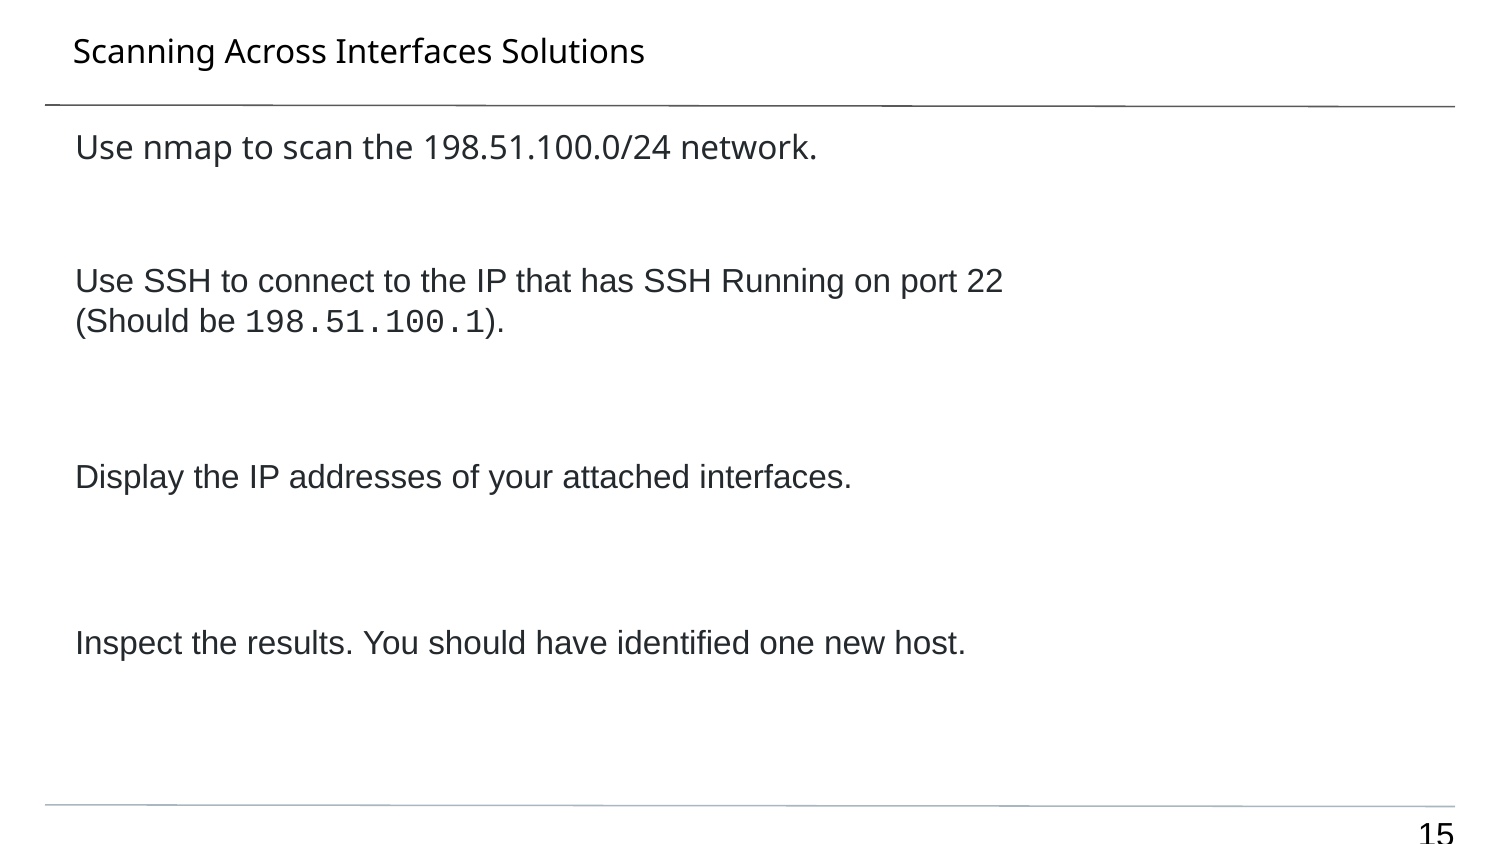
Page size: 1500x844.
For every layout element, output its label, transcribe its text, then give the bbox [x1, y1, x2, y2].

subtitle Use SSH to connect to the IP that has SSH Running on port 22 (Should be 198.51.100.1). [0, 243, 1500, 304]
subtitle Display the IP addresses of your attached interfaces. [0, 440, 1500, 500]
slide_number 15 [1412, 813, 1455, 831]
title Scanning Across Interfaces Solutions [0, 0, 1500, 88]
subtitle Use nmap to scan the 198.51.100.0/24 network. [0, 110, 1500, 171]
subtitle Inspect the results. You should have identified one new host. [0, 606, 1500, 667]
